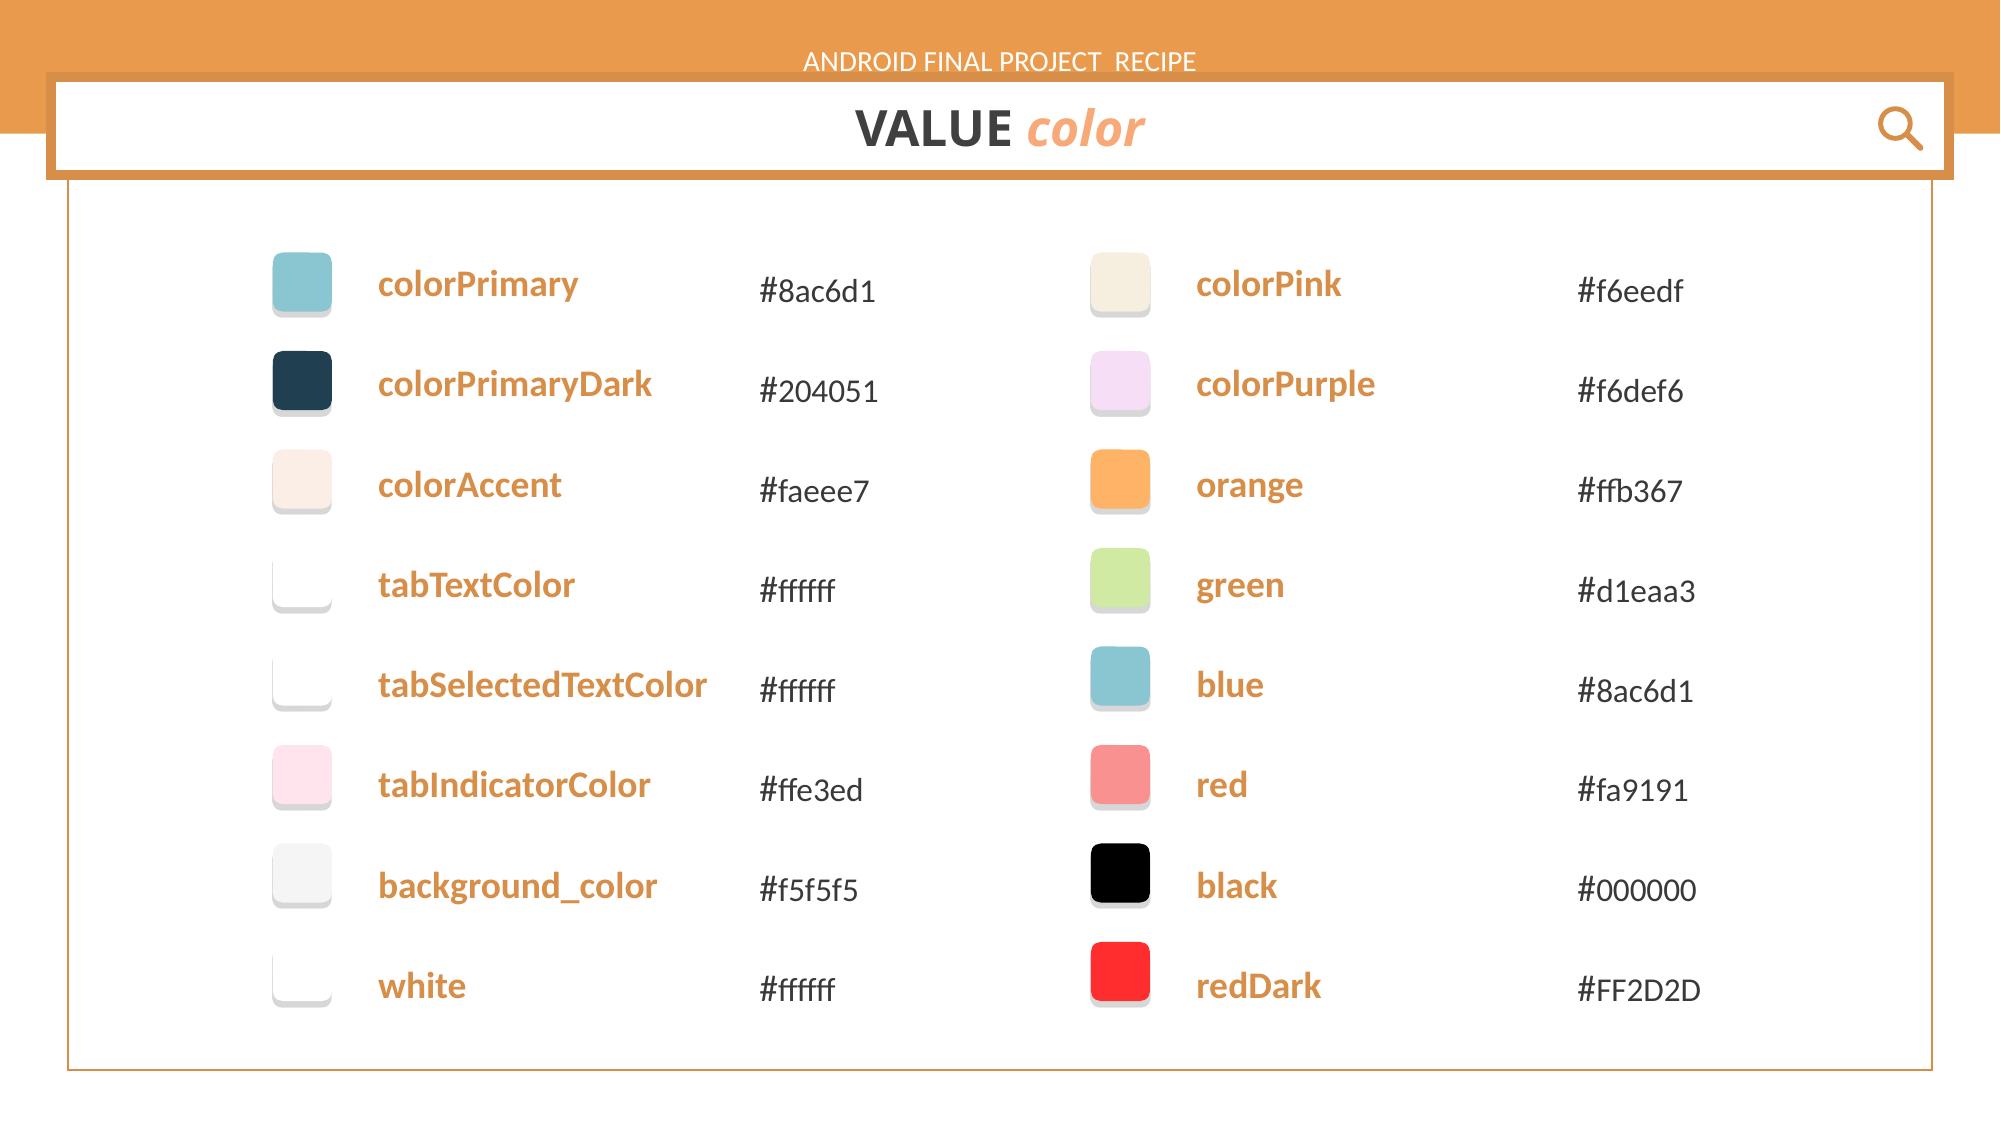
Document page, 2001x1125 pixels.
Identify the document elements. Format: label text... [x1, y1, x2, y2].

text_box ANDROID FINAL PROJECT RECIPE [0, 0, 2000, 135]
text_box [50, 77, 1949, 1070]
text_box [272, 244, 1965, 1024]
